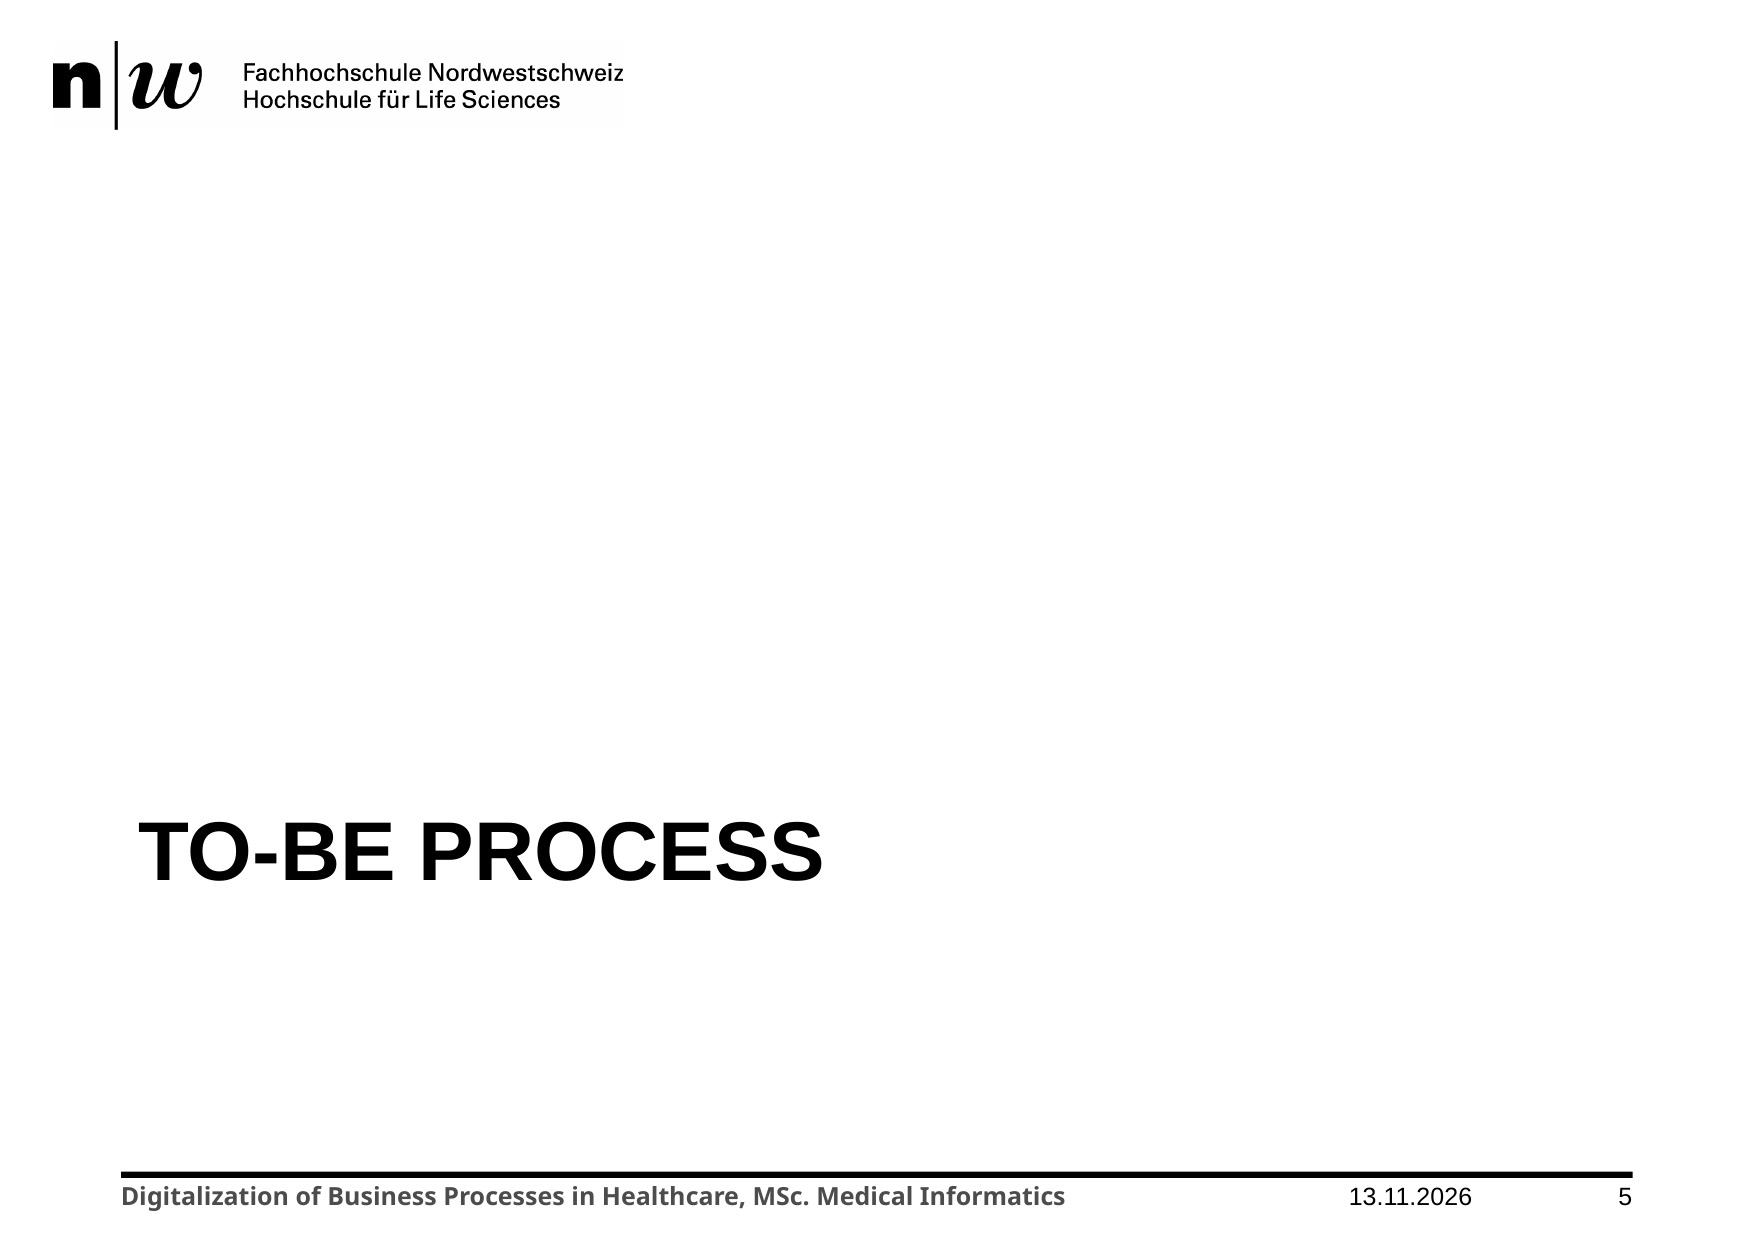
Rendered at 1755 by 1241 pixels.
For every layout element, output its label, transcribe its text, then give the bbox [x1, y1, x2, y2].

title To-BE Process [138, 796, 1630, 1044]
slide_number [1349, 1180, 1490, 1211]
slide_number 5 [1490, 1180, 1633, 1211]
footer Digitalization of Business Processes in Healthcare, MSc. Medical Informatics [120, 1180, 1349, 1211]
picture [53, 41, 623, 130]
